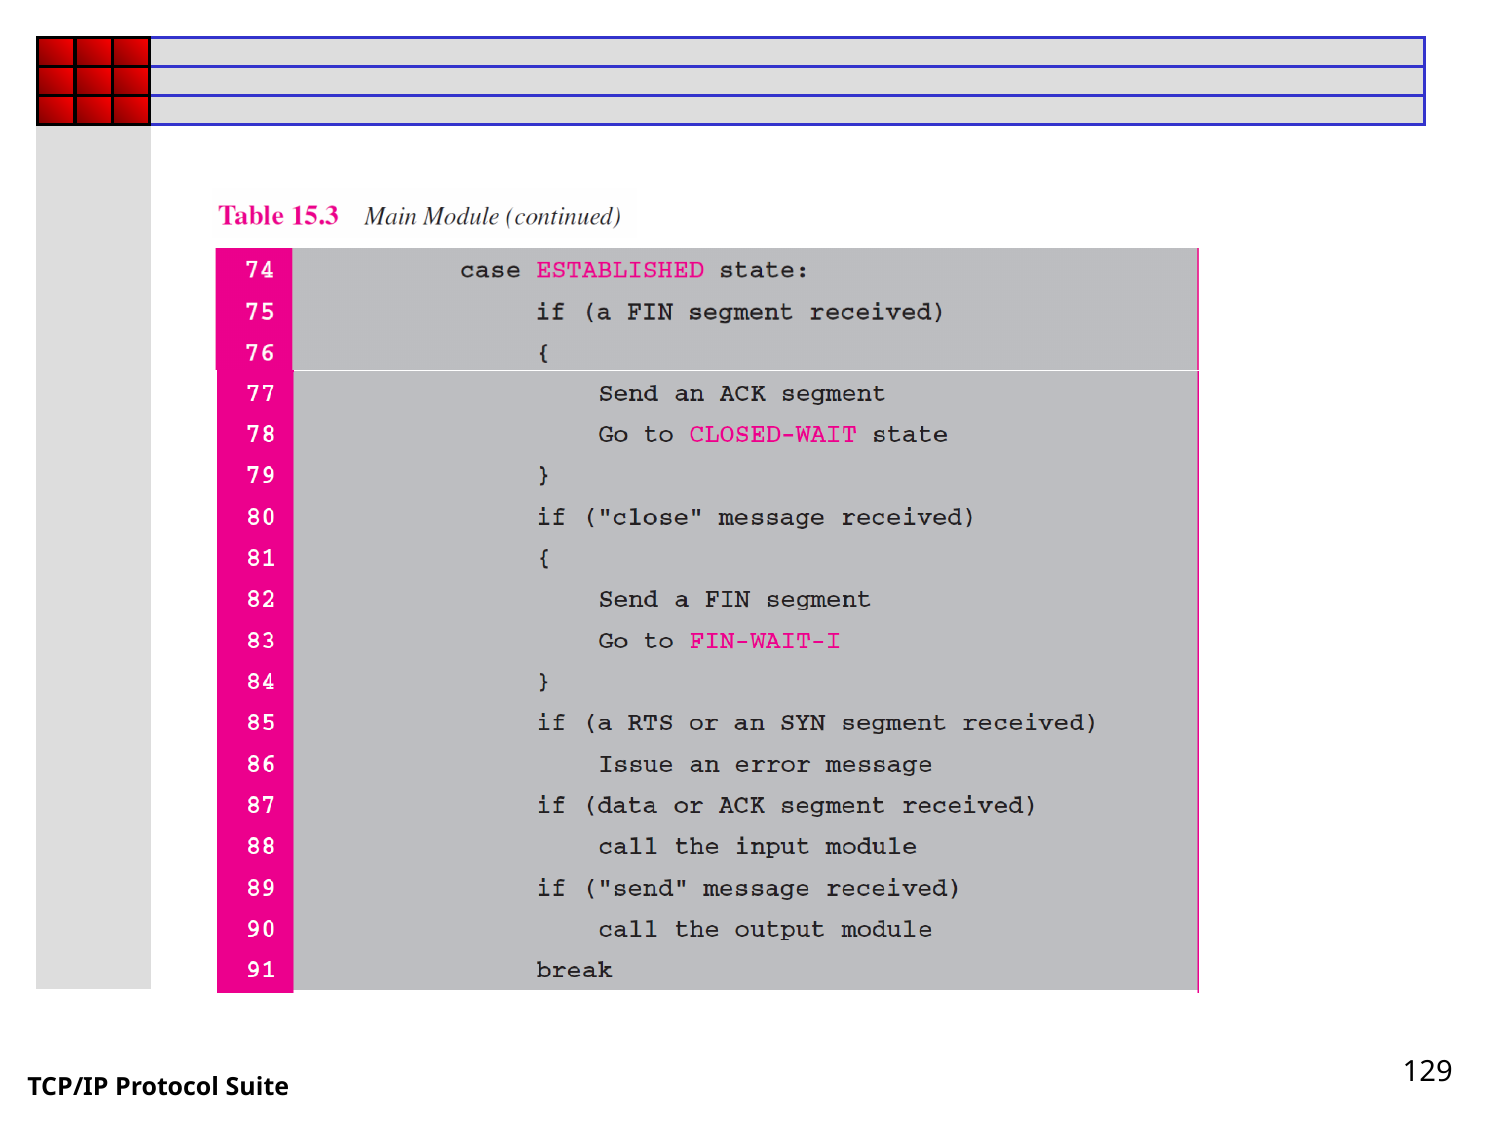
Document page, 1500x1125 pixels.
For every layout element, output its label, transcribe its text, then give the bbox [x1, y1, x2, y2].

picture [212, 188, 638, 238]
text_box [37, 37, 1426, 988]
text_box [210, 248, 1207, 994]
text_box <number> [1155, 1024, 1468, 1100]
text_box TCP/IP Protocol Suite [12, 1032, 488, 1108]
